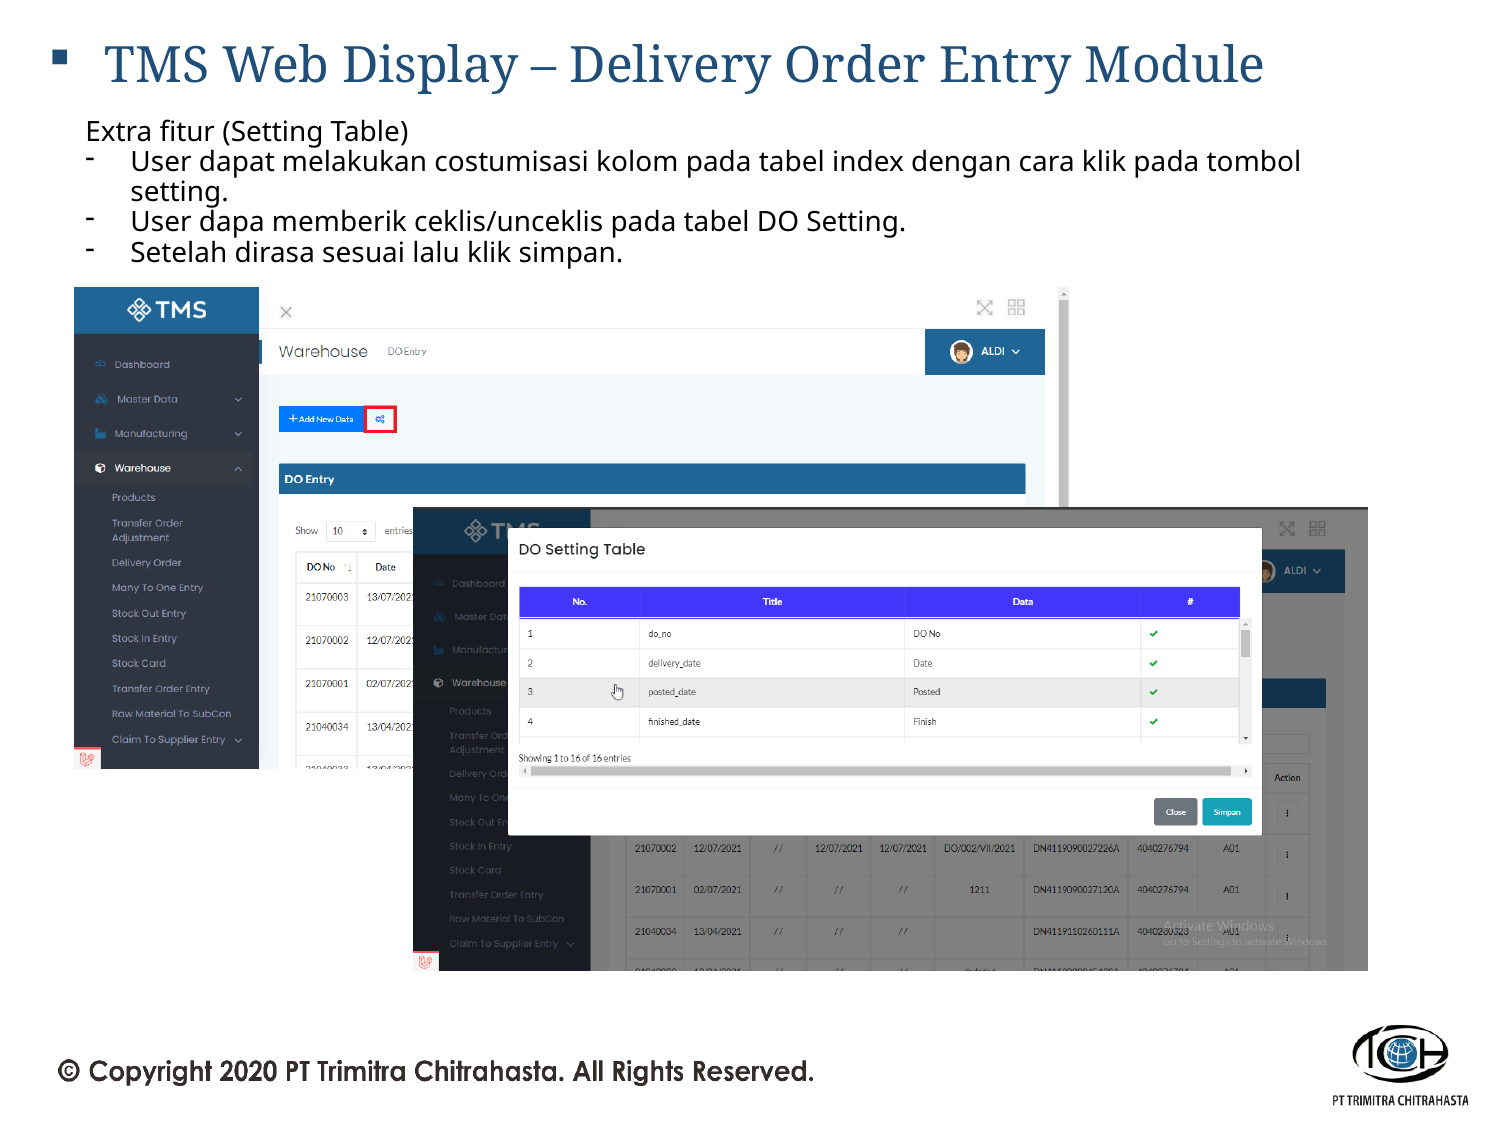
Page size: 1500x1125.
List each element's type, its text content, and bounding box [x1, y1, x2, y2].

picture [58, 1059, 813, 1086]
text_box [74, 124, 1368, 288]
picture [1327, 1005, 1475, 1125]
picture [74, 287, 1368, 971]
text_box Extra fitur (Setting Table) User dapat melakukan costumisasi kolom pada tabel index dengan cara klik pada tombol setting. User dapa memberik ceklis/unceklis pada tabel DO Setting. Setelah dirasa sesuai lalu klik simpan. [74, 110, 1328, 274]
title TMS Web Display – Delivery Order Entry Module [33, 0, 1328, 148]
